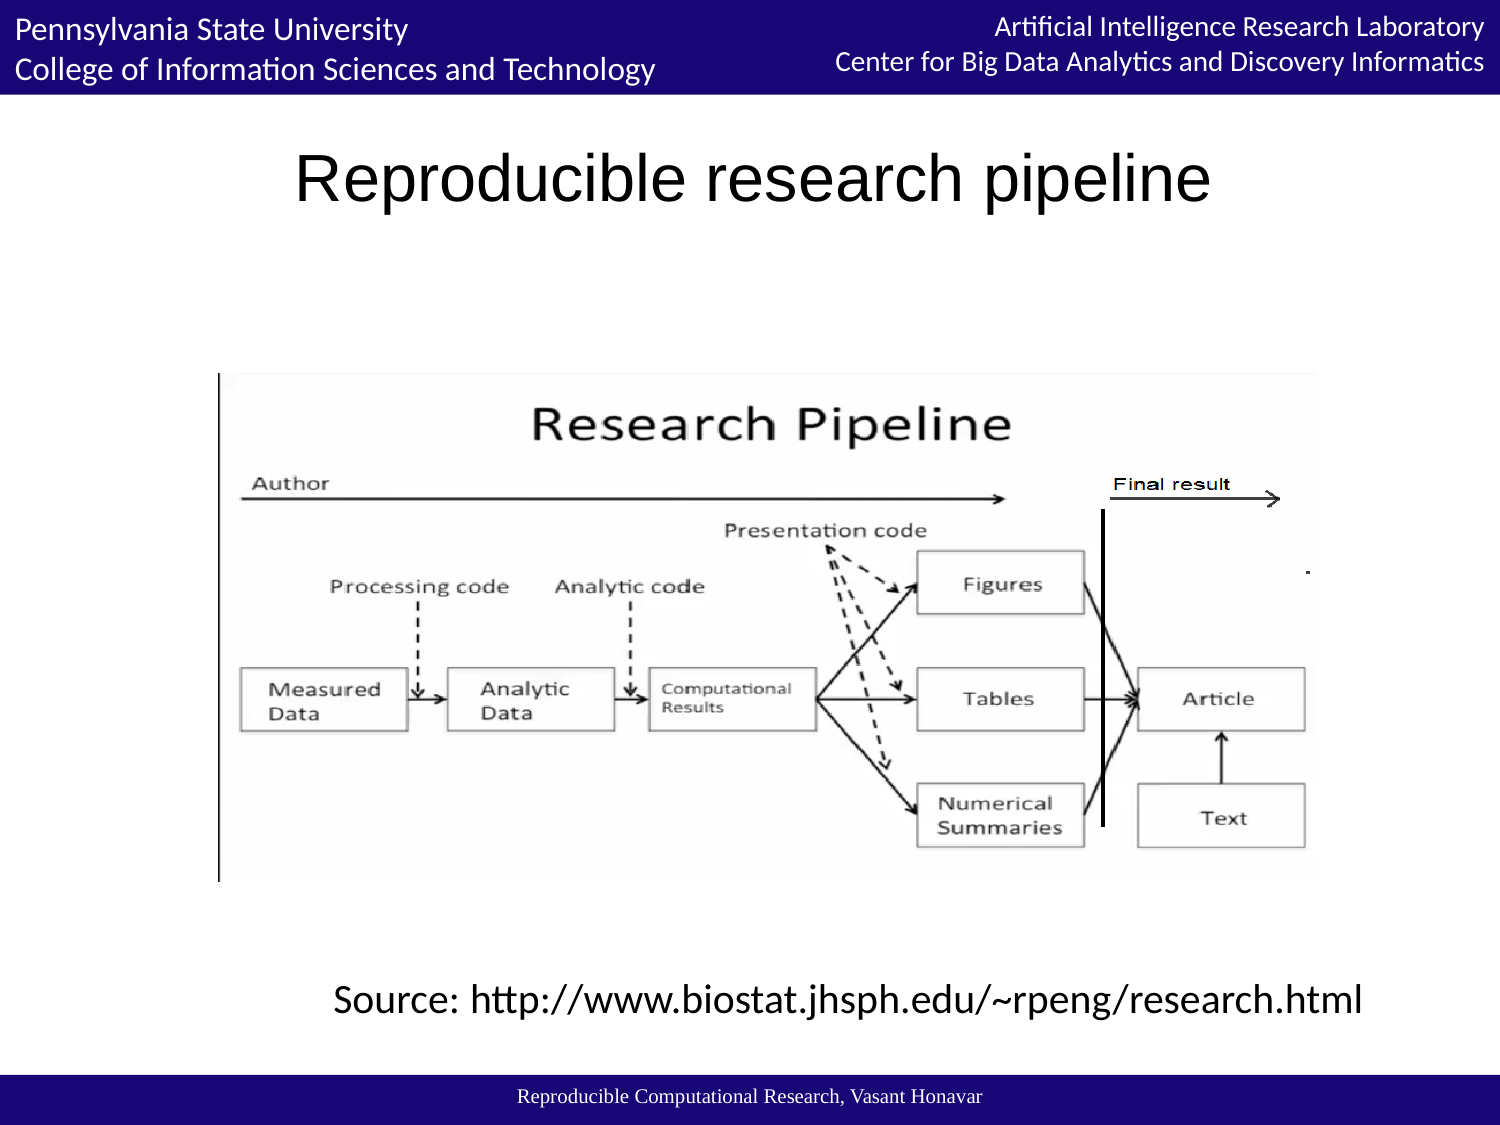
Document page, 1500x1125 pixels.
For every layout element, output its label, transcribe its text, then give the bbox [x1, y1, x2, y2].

list * [49, 237, 1463, 1051]
picture [218, 373, 1318, 882]
text_box Source: http://www.biostat.jhsph.edu/~rpeng/research.html [206, 964, 1500, 1029]
footer Reproducible Computational Research, Vasant Honavar [0, 1074, 1500, 1125]
title Reproducible research pipeline [36, 105, 1472, 245]
